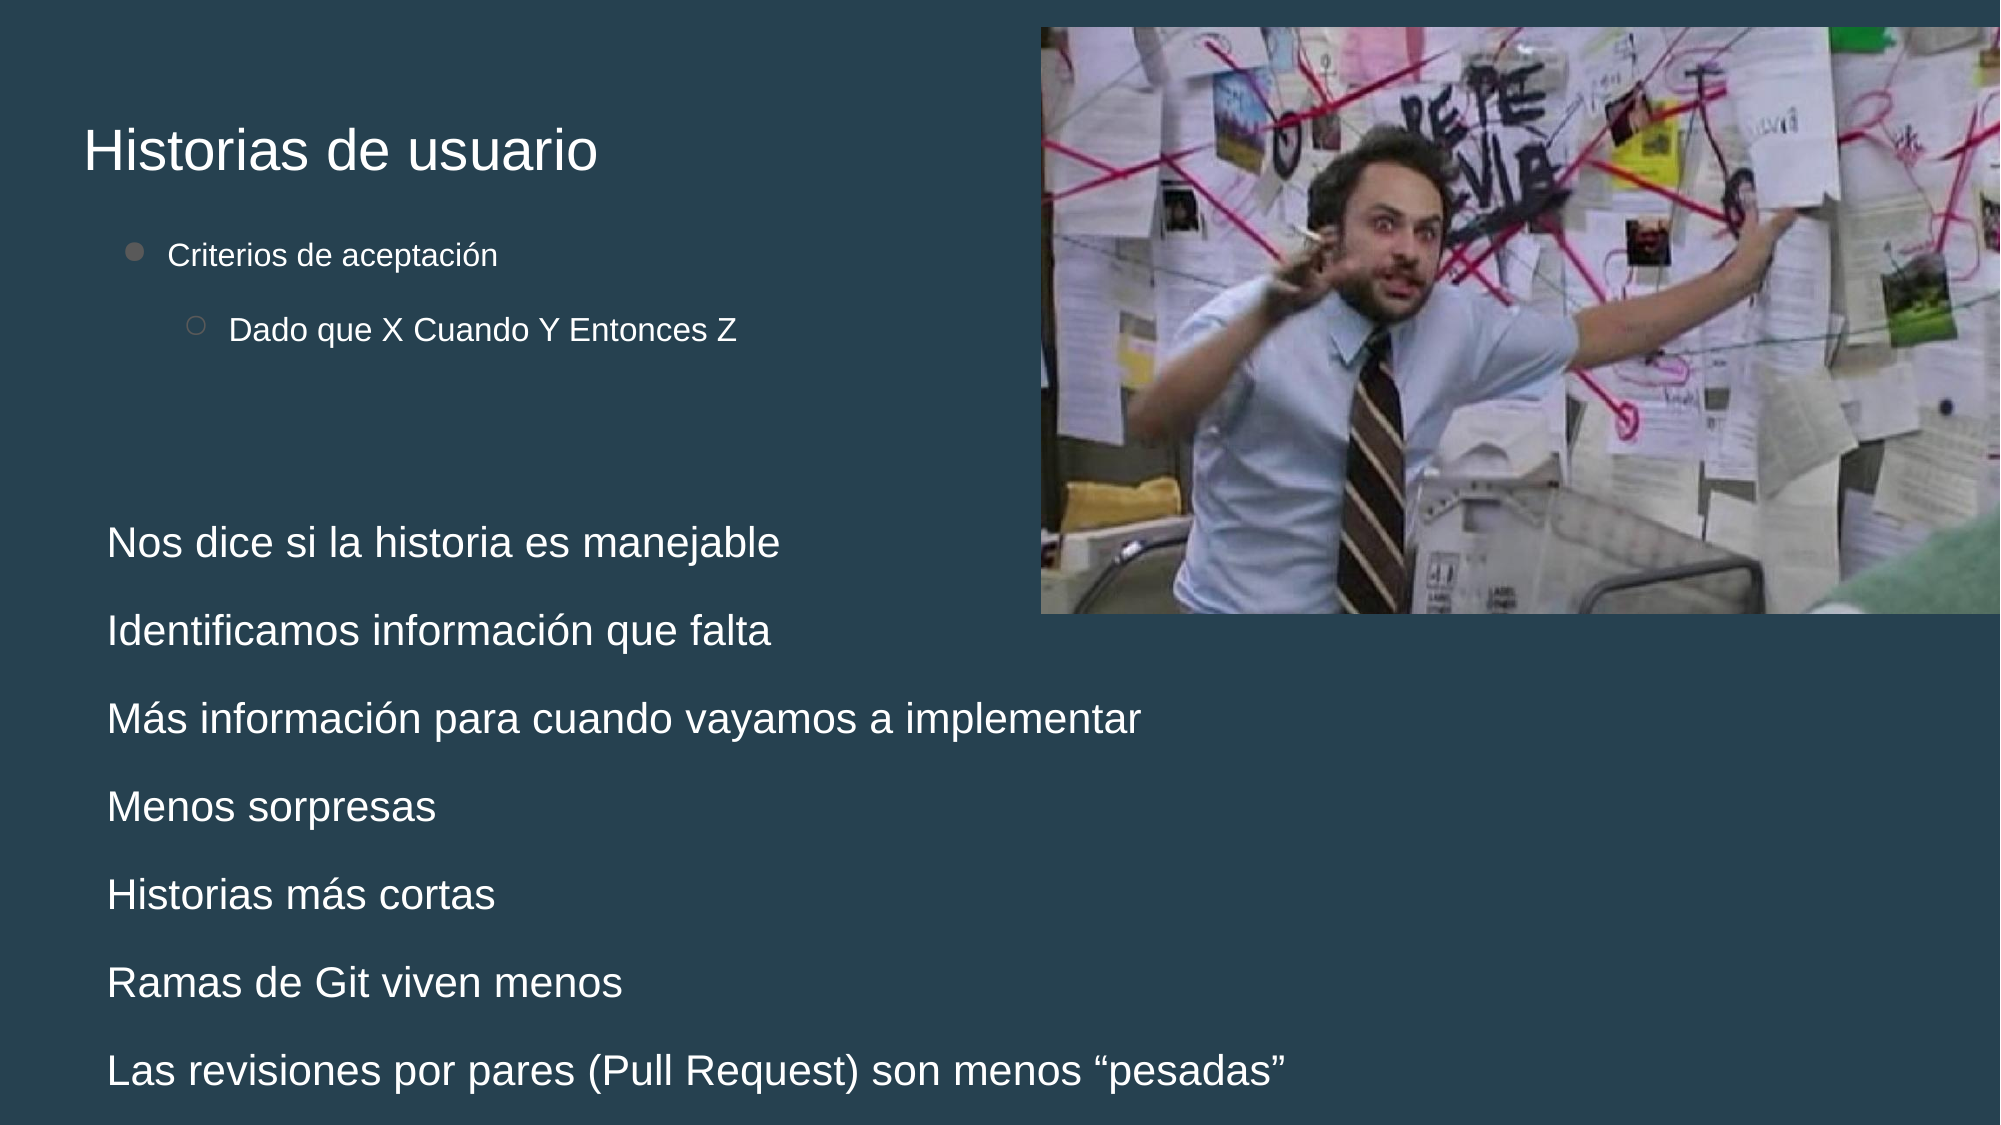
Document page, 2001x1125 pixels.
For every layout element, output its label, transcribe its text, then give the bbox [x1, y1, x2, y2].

list Criterios de aceptación Dado que X Cuando Y Entonces Z Nos dice si la historia es manejable Identificamos información que falta Más información para cuando vayamos a implementar Menos sorpresas Historias más cortas Ramas de Git viven menos Las revisiones por pares (Pull Request) son menos “pesadas” [91, 213, 1907, 1116]
title Historias de usuario [68, 97, 1035, 223]
picture [1041, 27, 2000, 615]
